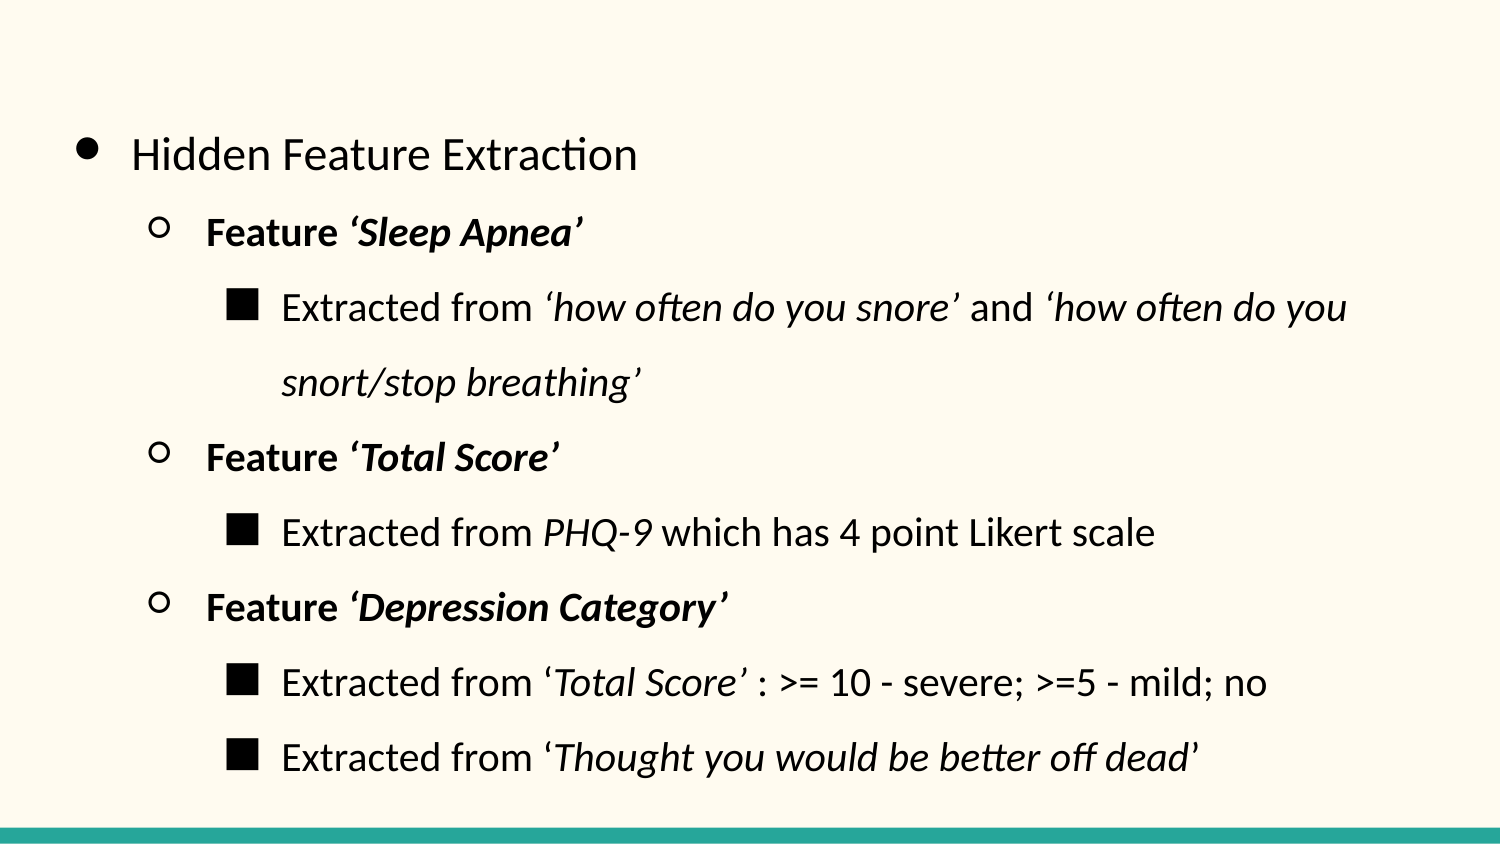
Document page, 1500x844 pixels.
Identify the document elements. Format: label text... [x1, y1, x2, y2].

text_box Hidden Feature Extraction Feature ‘Sleep Apnea’ Extracted from ‘how often do you snore’ and ‘how often do you snort/stop breathing’ Feature ‘Total Score’ Extracted from PHQ-9 which has 4 point Likert scale Feature ‘Depression Category’ Extracted from ‘Total Score’ : >= 10 - severe; >=5 - mild; no Extracted from ‘Thought you would be better off dead’ [41, 78, 1459, 795]
